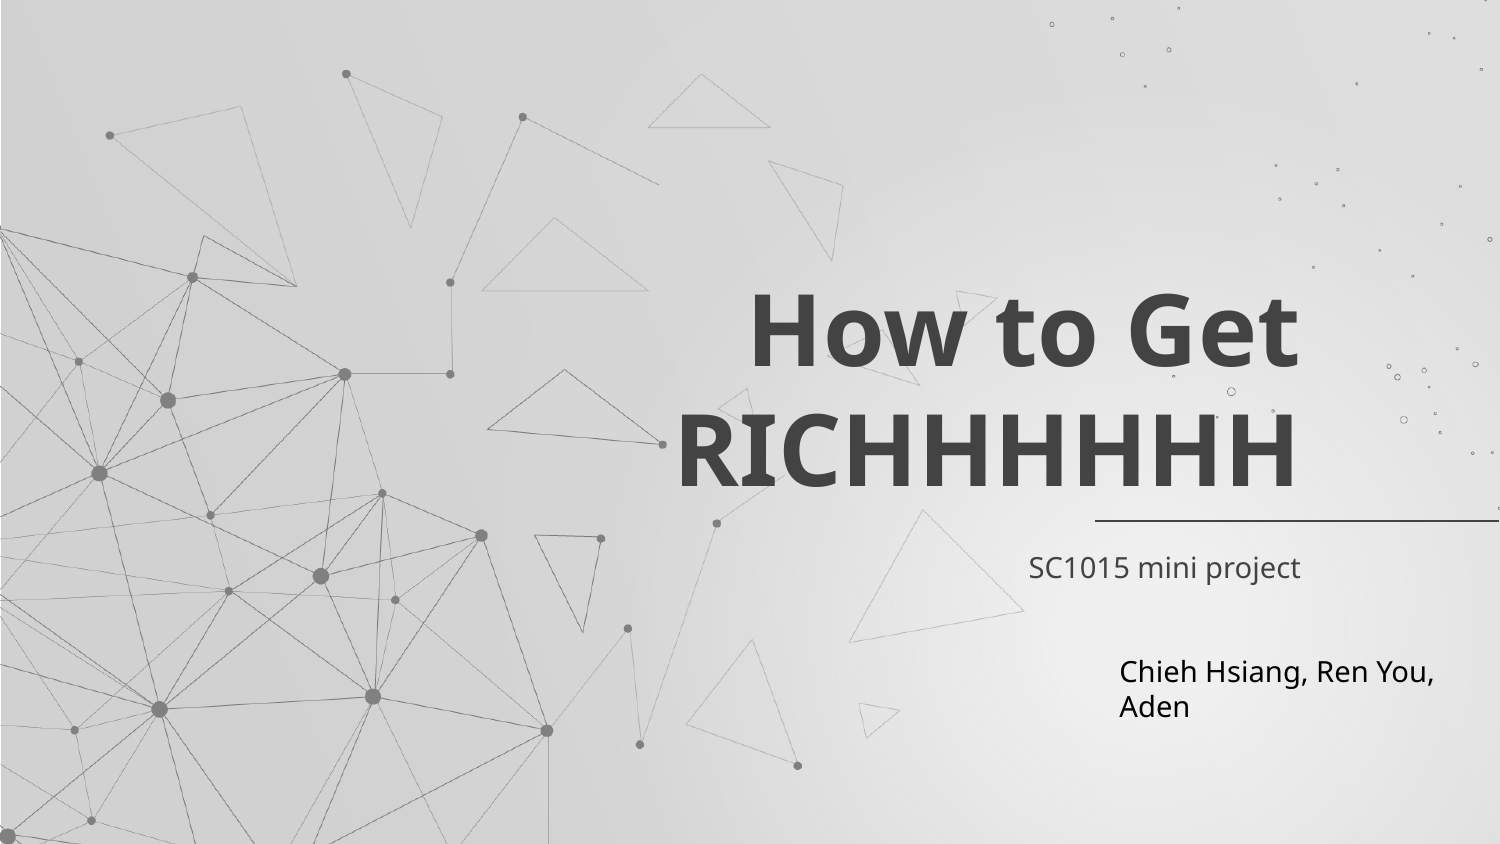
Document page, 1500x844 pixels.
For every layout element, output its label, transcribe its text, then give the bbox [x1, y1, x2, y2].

picture [0, 0, 1500, 844]
title How to Get RICHHHHHH [186, 228, 1317, 521]
text_box Chieh Hsiang, Ren You, Aden [1104, 637, 1490, 738]
subtitle SC1015 mini project [602, 481, 1316, 599]
